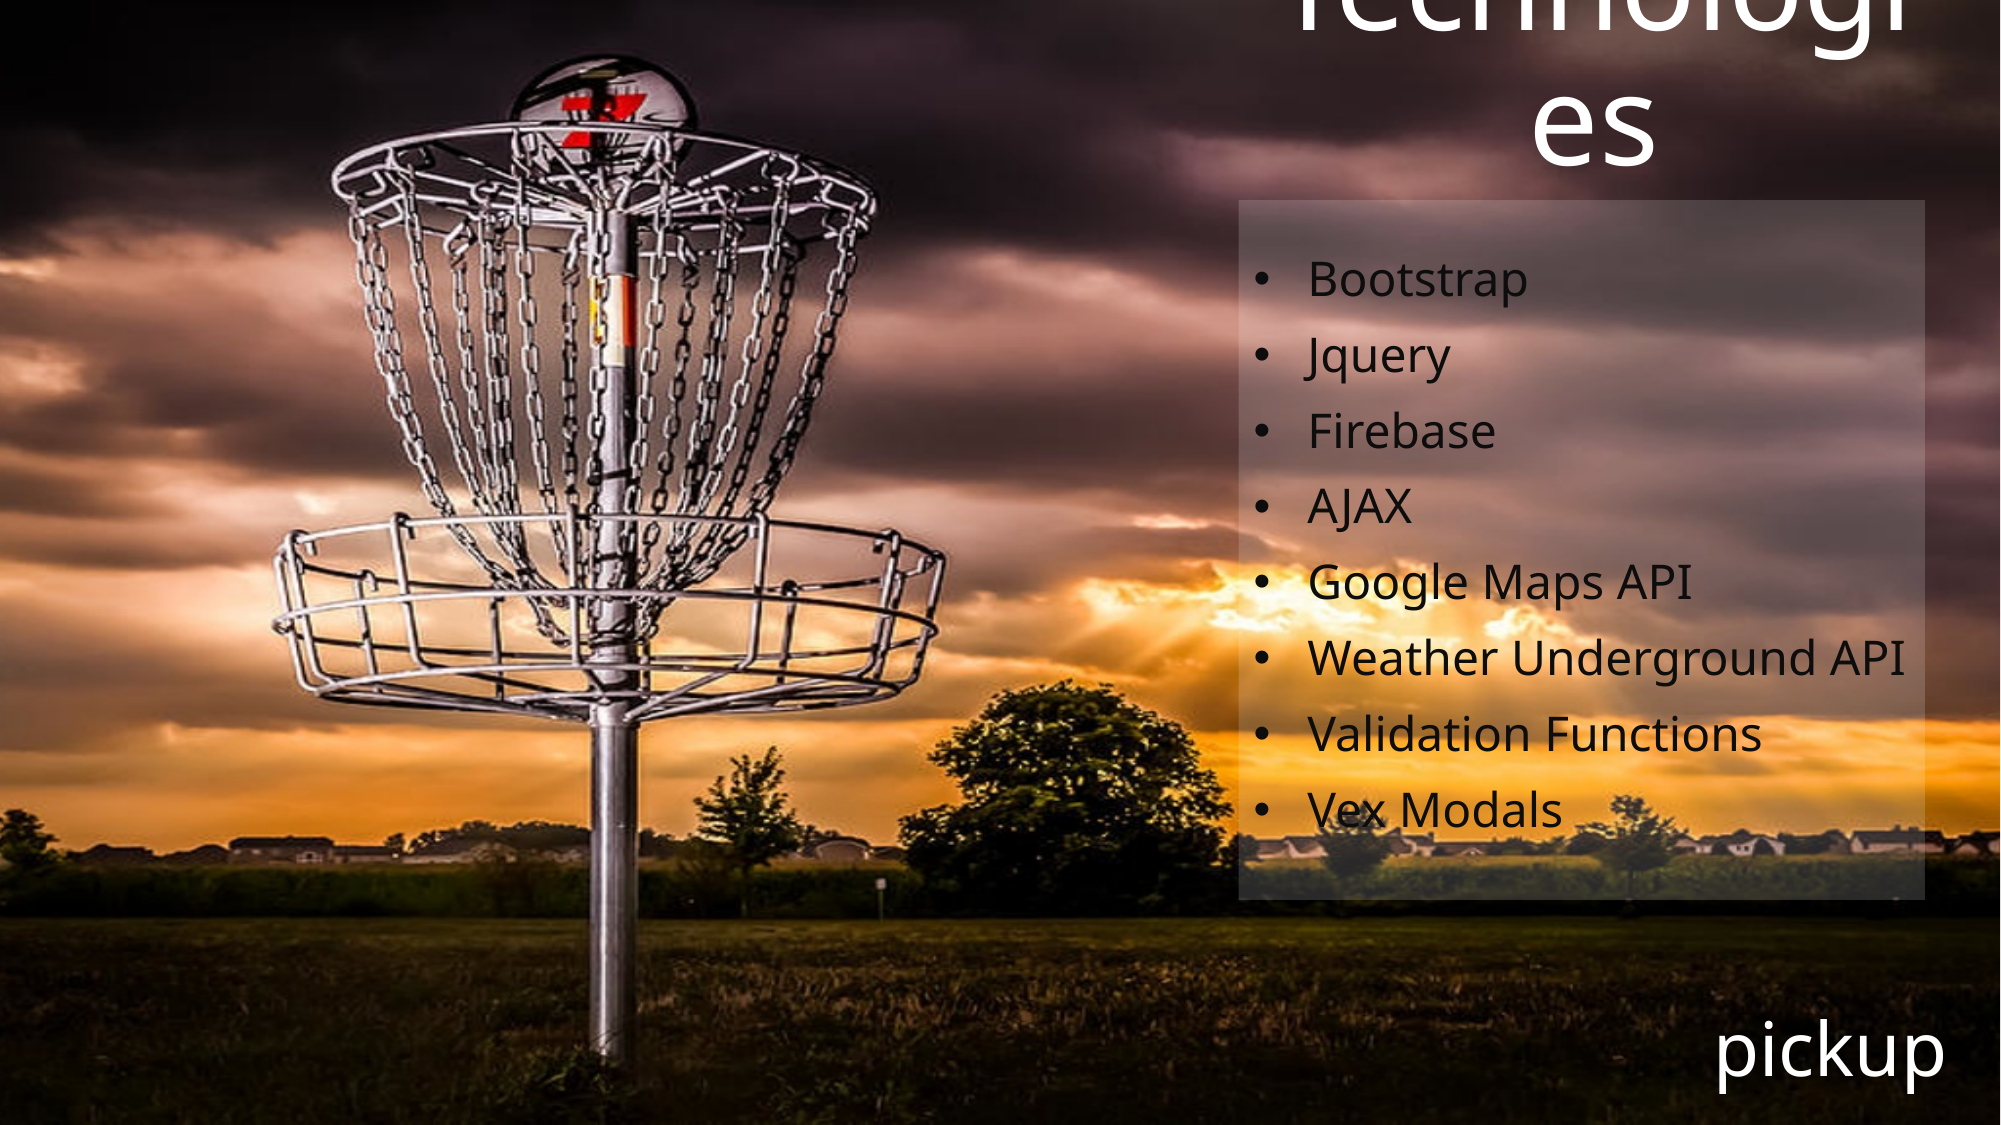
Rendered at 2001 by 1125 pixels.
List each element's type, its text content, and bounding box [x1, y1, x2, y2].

title Technologies [1238, 50, 1950, 200]
text_box pickup [312, 987, 1963, 1100]
list Bootstrap Jquery Firebase AJAX Google Maps API Weather Underground API Validation Functions Vex Modals [1238, 200, 1925, 900]
picture [0, 0, 2001, 1125]
